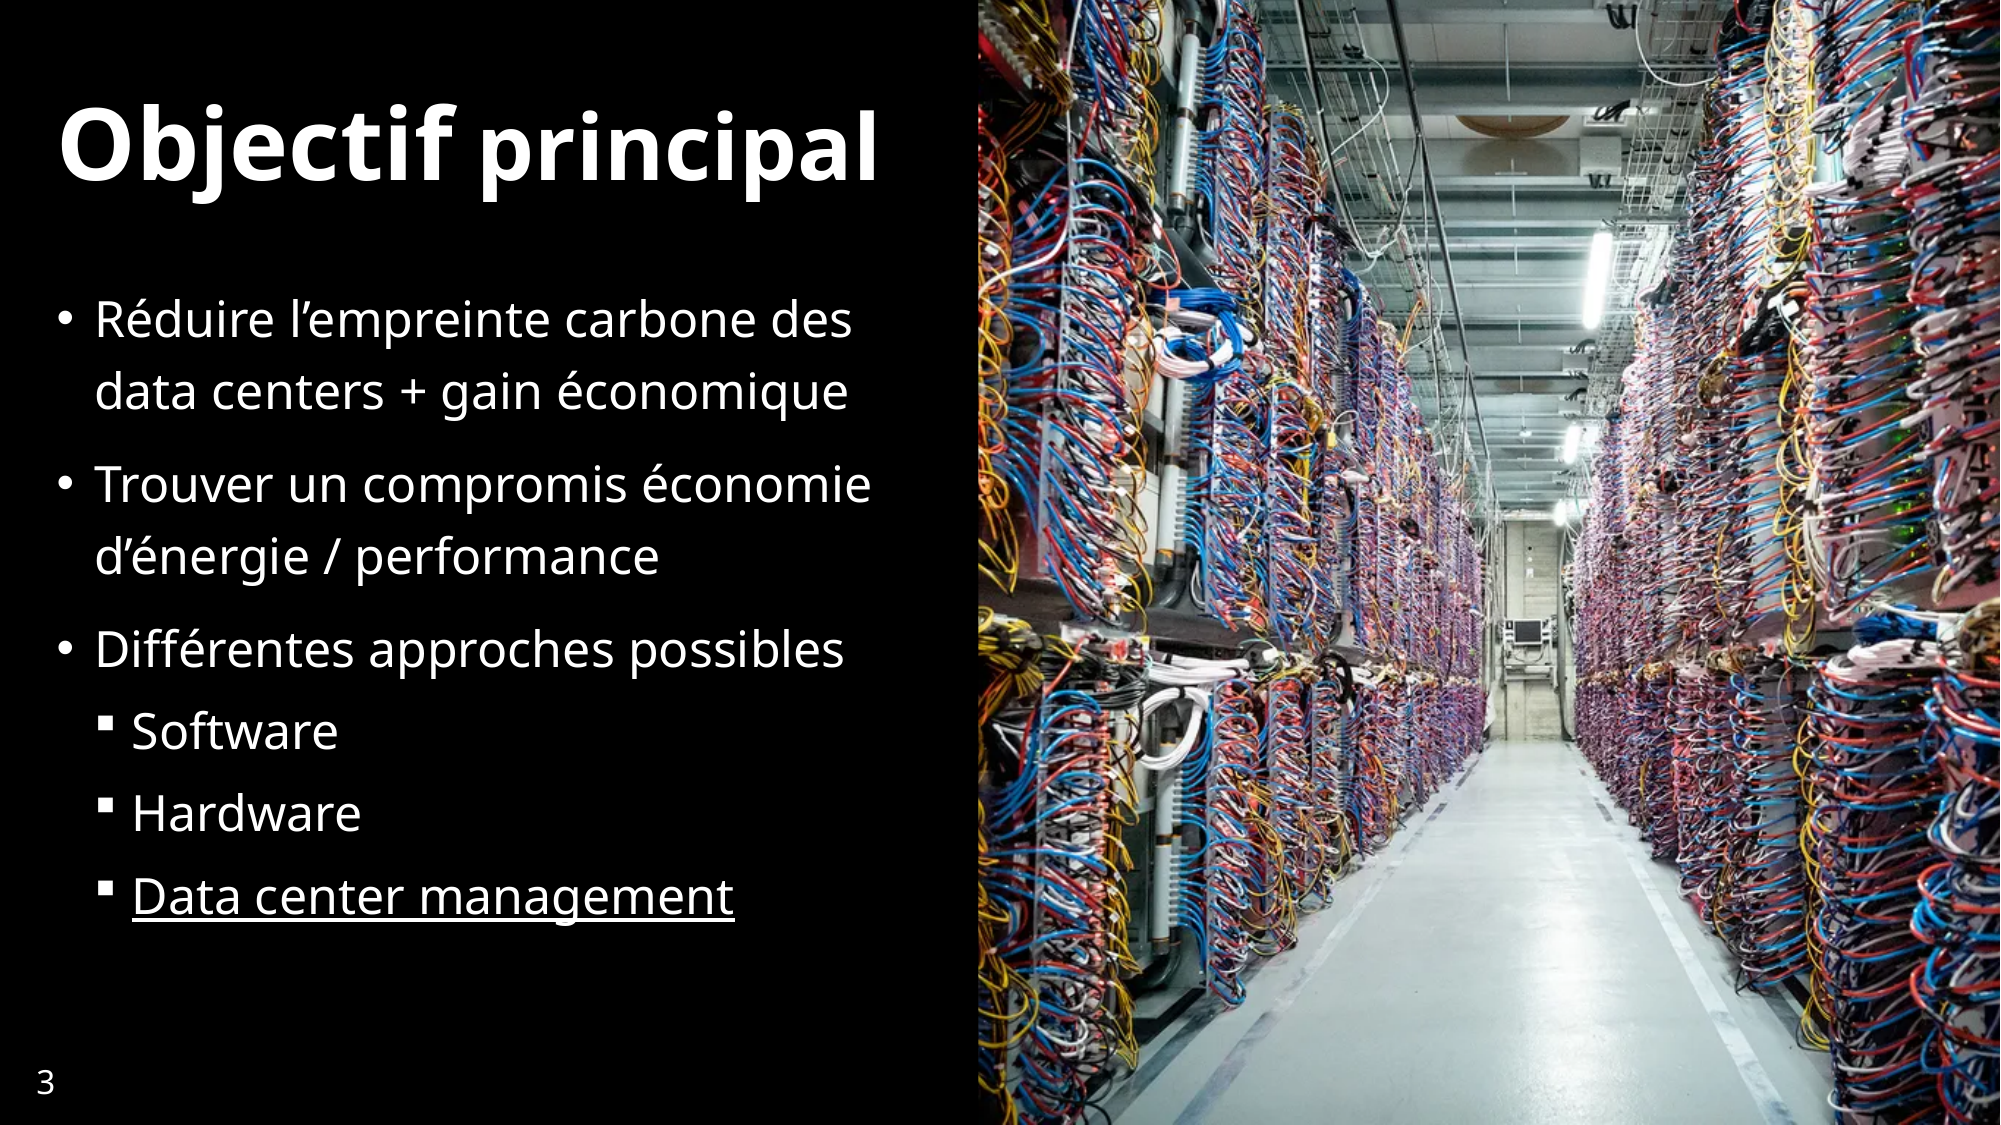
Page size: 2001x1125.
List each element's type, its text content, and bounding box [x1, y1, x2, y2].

text_box 3 [0, 1054, 71, 1114]
title Objectif principal [41, 25, 950, 211]
list Réduire l’empreinte carbone des data centers + gain économique Trouver un compromis économie d’énergie / performance Différentes approches possibles Software Hardware Data center management [41, 267, 950, 1008]
picture [978, 0, 2000, 1125]
